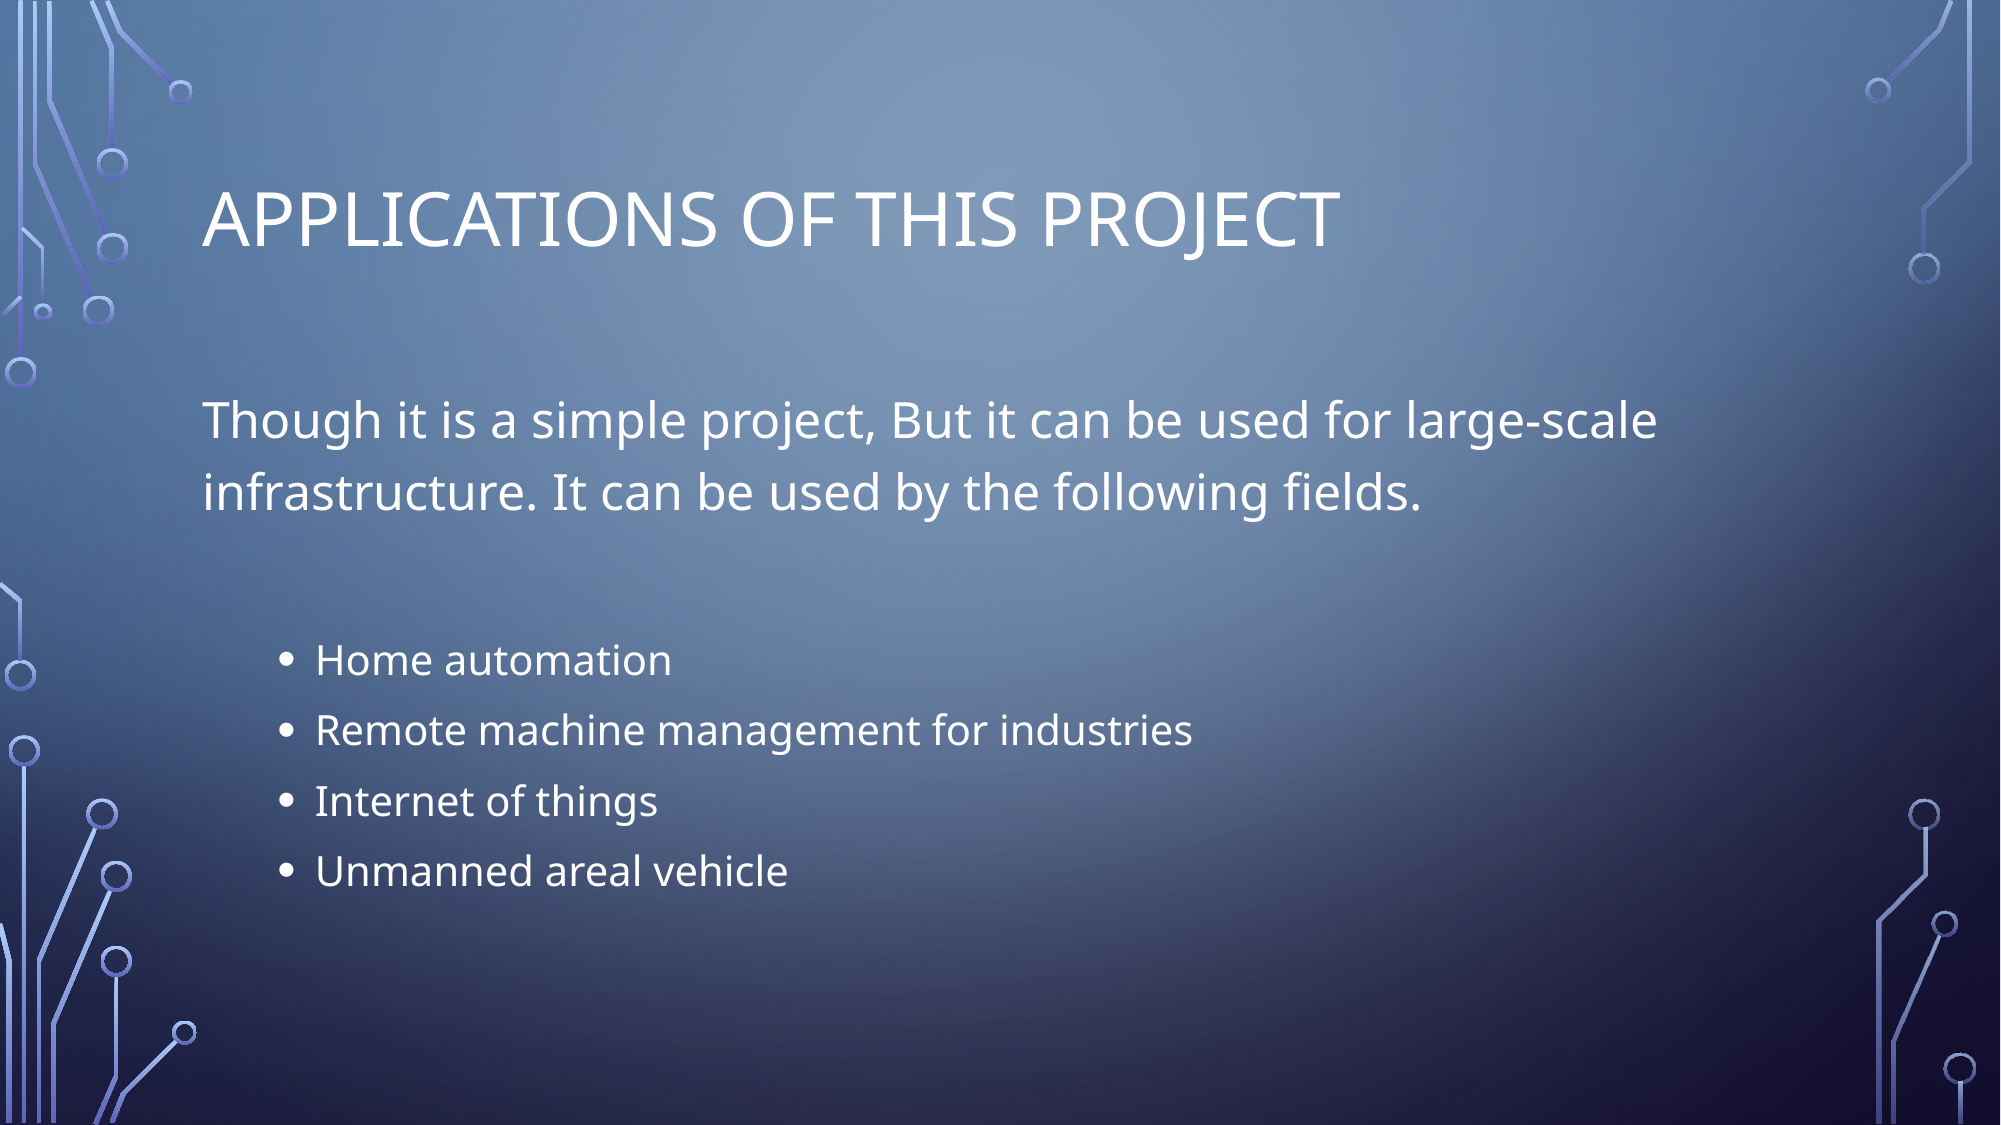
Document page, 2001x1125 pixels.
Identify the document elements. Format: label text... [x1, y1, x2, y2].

list Though it is a simple project, But it can be used for large-scale infrastructure. It can be used by the following fields. Home automation Remote machine management for industries Internet of things Unmanned areal vehicle [187, 369, 1813, 987]
title Applications of this project [187, 101, 1813, 344]
